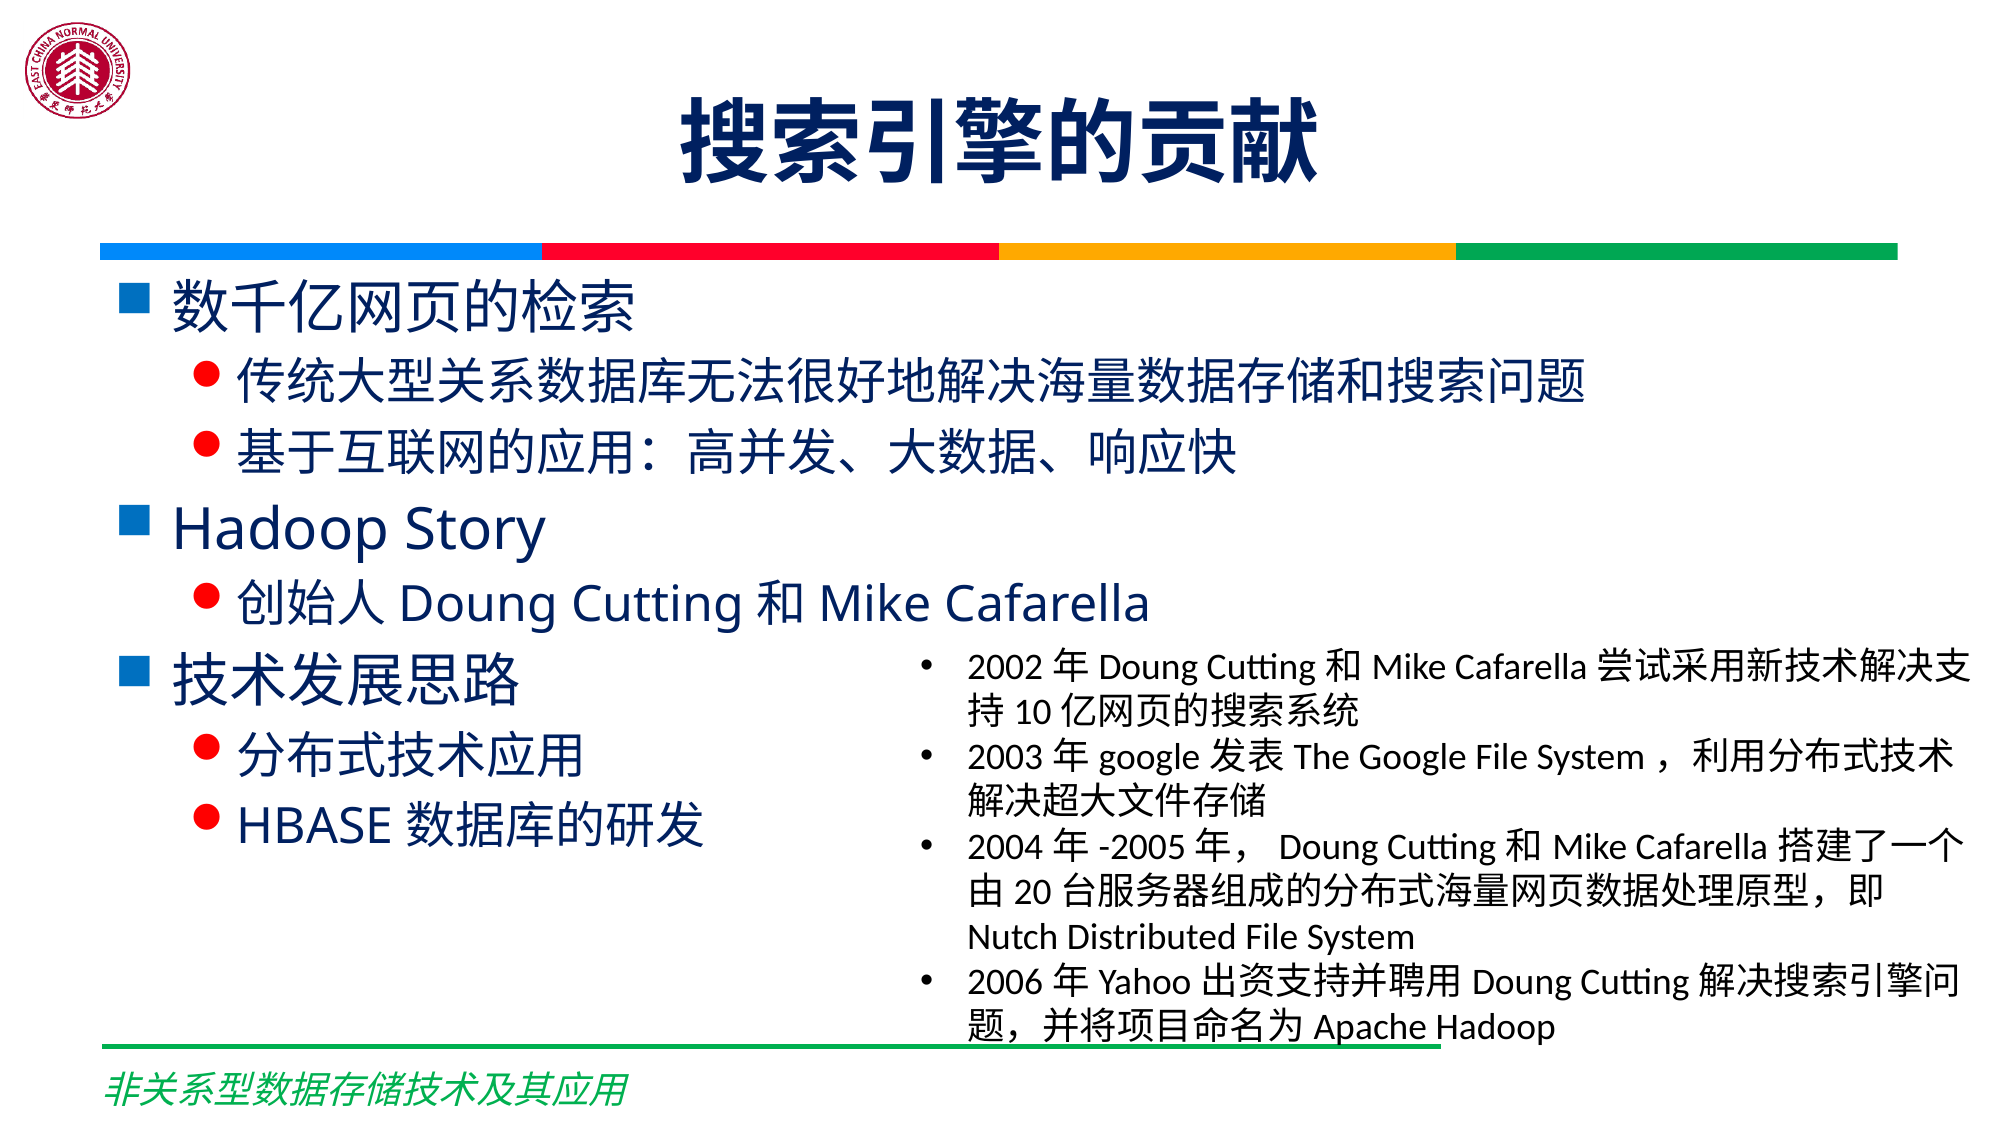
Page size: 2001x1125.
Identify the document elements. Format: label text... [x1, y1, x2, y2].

list 数千亿网页的检索 传统大型关系数据库无法很好地解决海量数据存储和搜索问题 基于互联网的应用：高并发、大数据、响应快 Hadoop Story 创始人Doung Cutting和Mike Cafarella 技术发展思路 分布式技术应用 HBASE数据库的研发 [99, 262, 1900, 1005]
text_box 2002年Doung Cutting和Mike Cafarella尝试采用新技术解决支持10亿网页的搜索系统 2003年google发表The Google File System，利用分布式技术解决超大文件存储 2004年-2005年，Doung Cutting和Mike Cafarella搭建了一个由20台服务器组成的分布式海量网页数据处理原型，即Nutch Distributed File System 2006年Yahoo出资支持并聘用Doung Cutting解决搜索引擎问题，并将项目命名为Apache Hadoop [905, 634, 2000, 1055]
picture [23, 21, 131, 119]
picture [86, 243, 1898, 260]
title 搜索引擎的贡献 [99, 45, 1900, 233]
